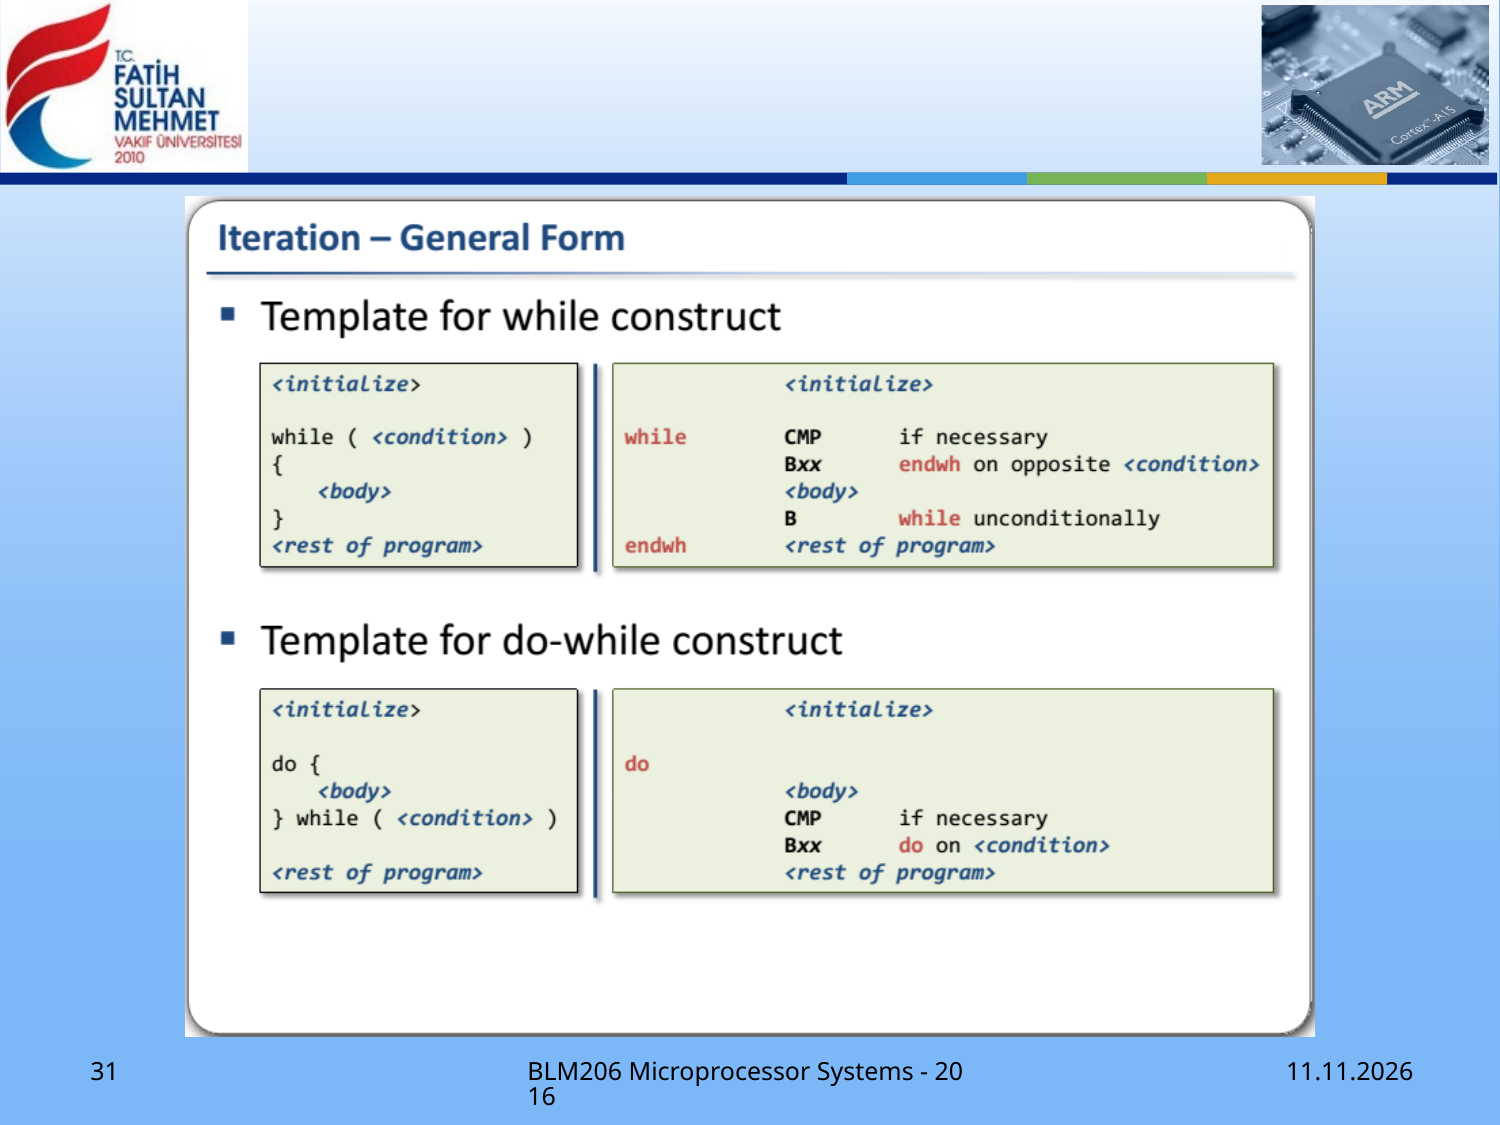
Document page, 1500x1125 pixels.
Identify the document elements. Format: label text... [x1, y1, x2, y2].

footer BLM206 Microprocessor Systems - 2016 [512, 1042, 988, 1103]
picture [184, 195, 1316, 1038]
slide_number 31 [75, 1042, 426, 1103]
picture [1, 0, 248, 172]
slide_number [1078, 1042, 1429, 1103]
picture [1261, 4, 1490, 165]
